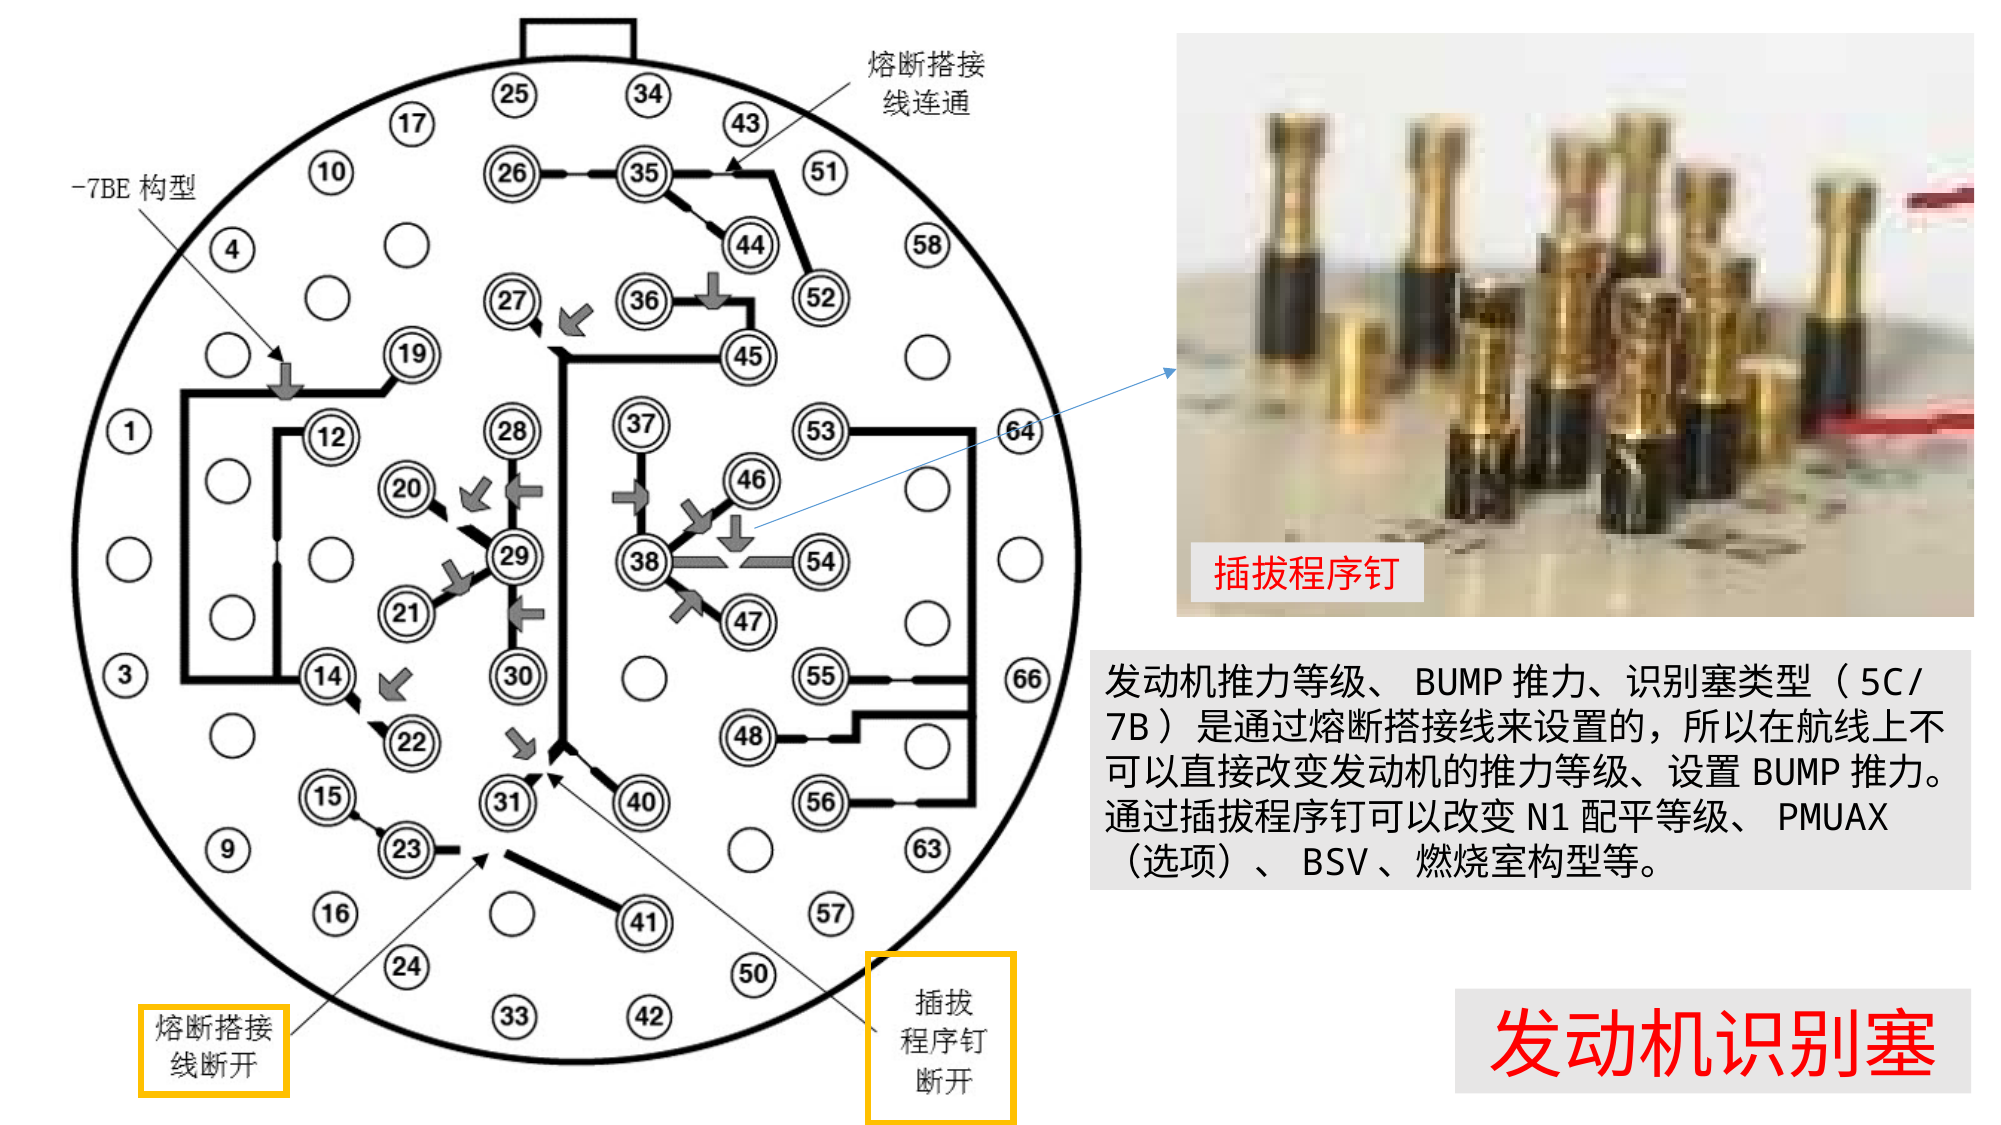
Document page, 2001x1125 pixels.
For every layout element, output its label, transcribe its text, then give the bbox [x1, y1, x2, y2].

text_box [754, 368, 1177, 529]
picture [1176, 33, 1975, 617]
picture [0, 2, 1126, 1123]
text_box 发动机推力等级、BUMP推力、识别塞类型（5C/7B）是通过熔断搭接线来设置的，所以在航线上不可以直接改变发动机的推力等级、设置BUMP推力。通过插拔程序钉可以改变N1配平等级、PMUAX（选项）、BSV、燃烧室构型等。 [1126, 650, 1972, 890]
text_box 发动机识别塞 [1455, 988, 1972, 1094]
